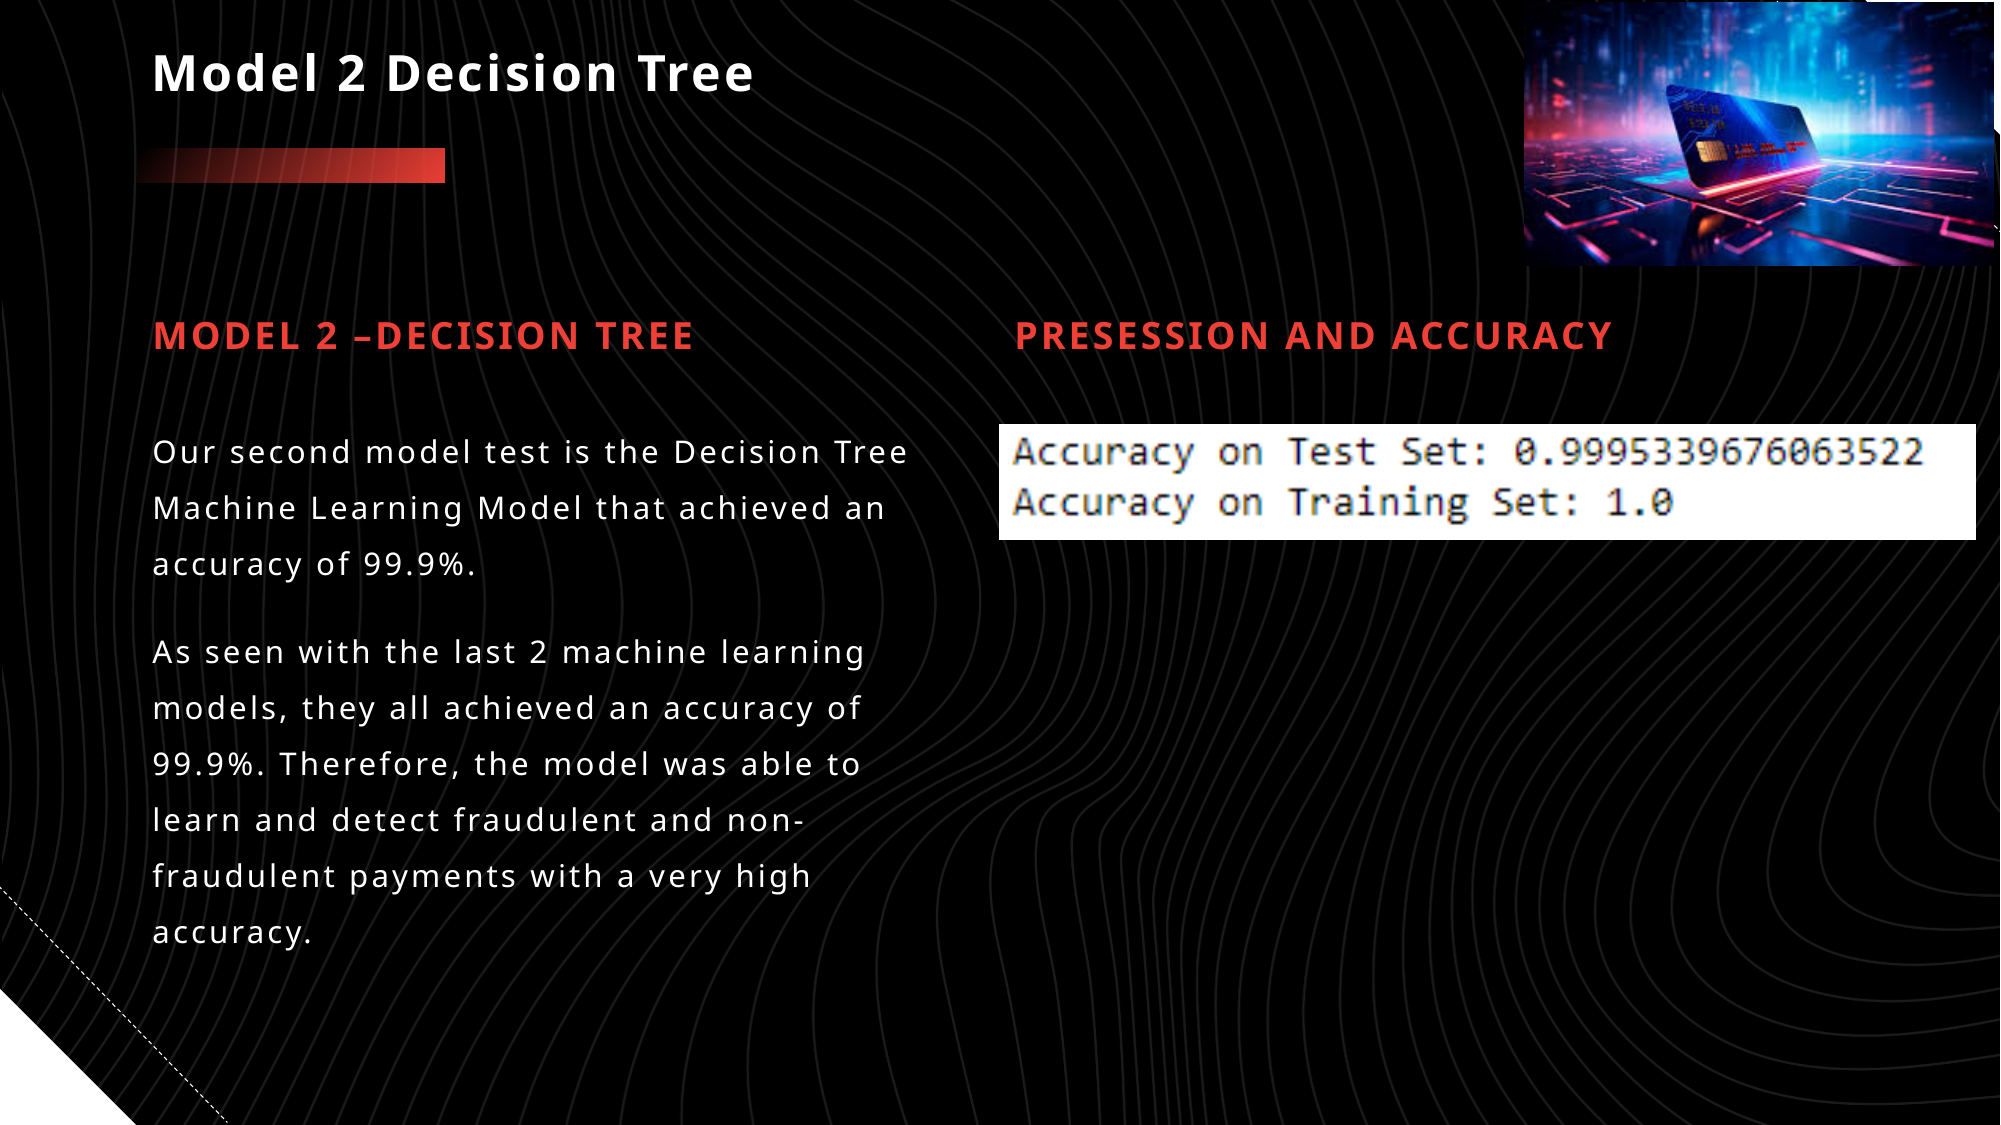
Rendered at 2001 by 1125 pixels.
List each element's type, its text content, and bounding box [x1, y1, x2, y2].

picture [1798, 47, 1807, 70]
picture [1524, 2, 1994, 266]
list Presession and Accuracy [999, 265, 1727, 381]
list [999, 424, 1976, 540]
list Our second model test is the Decision Tree Machine Learning Model that achieved an accuracy of 99.9%. As seen with the last 2 machine learning models, they all achieved an accuracy of 99.9%. Therefore, the model was able to learn and detect fraudulent and non-fraudulent payments with a very high accuracy. [137, 405, 968, 961]
list Model 2 –Decision tree [137, 265, 865, 381]
title Model 2 Decision Tree [136, 27, 1524, 124]
